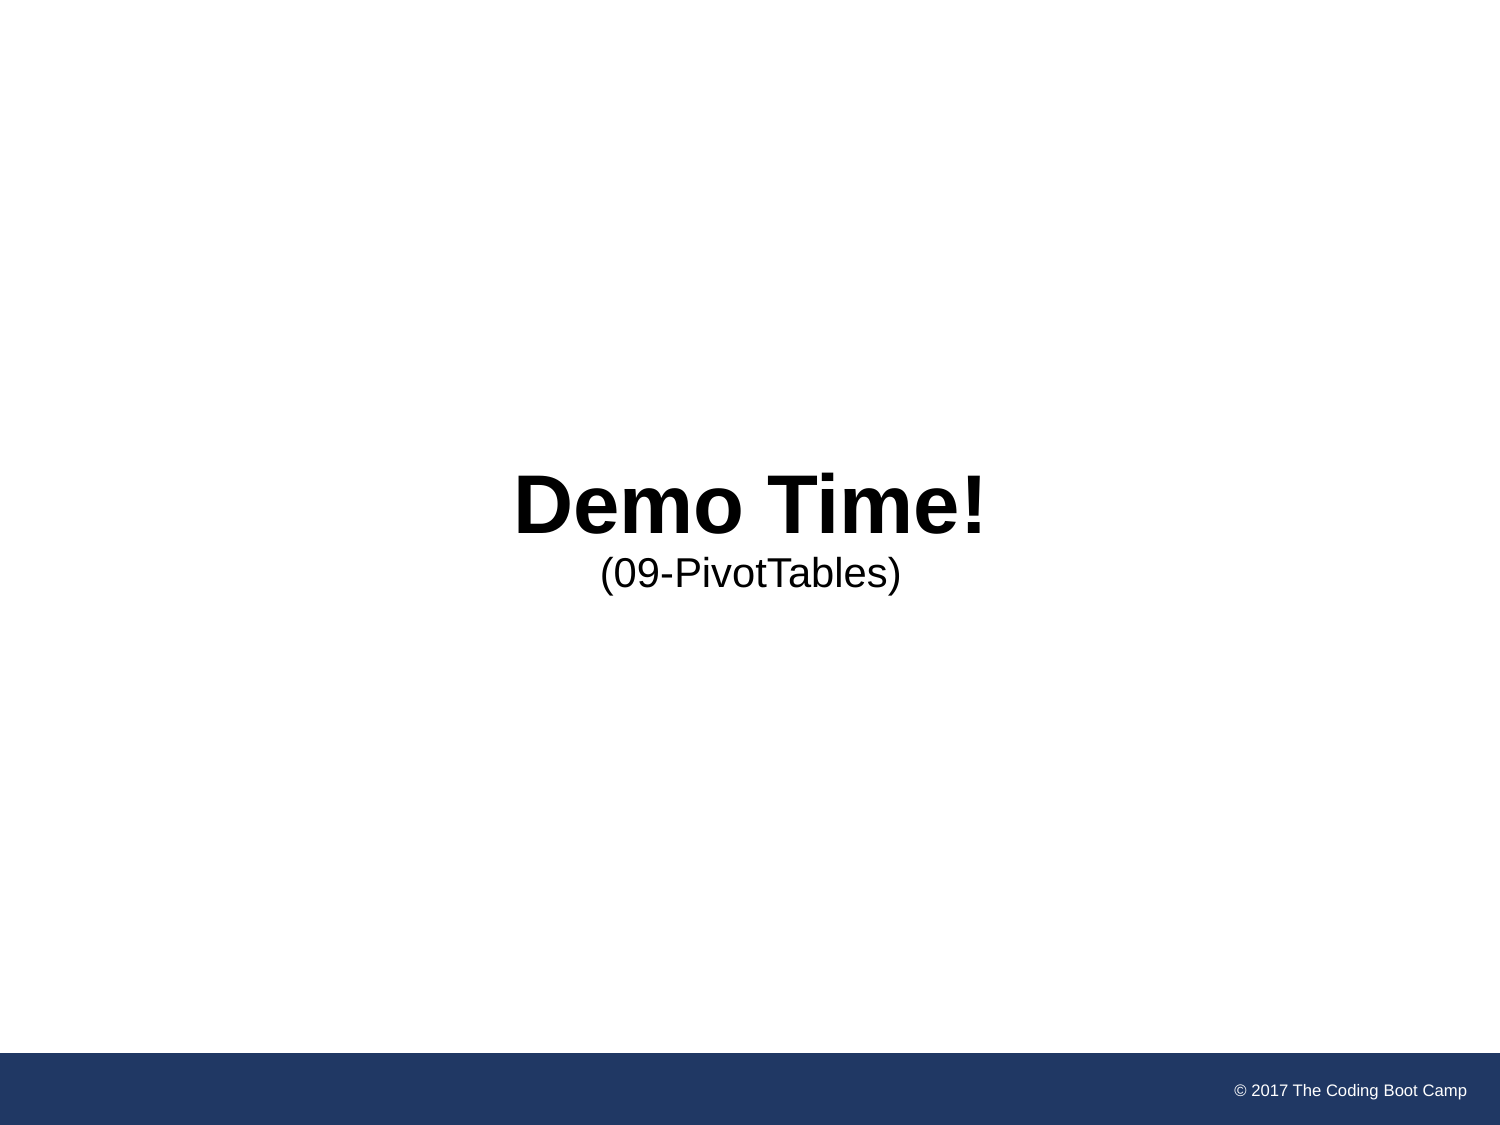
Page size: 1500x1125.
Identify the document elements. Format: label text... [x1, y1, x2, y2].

title Demo Time! (09-PivotTables) [25, 474, 1476, 583]
